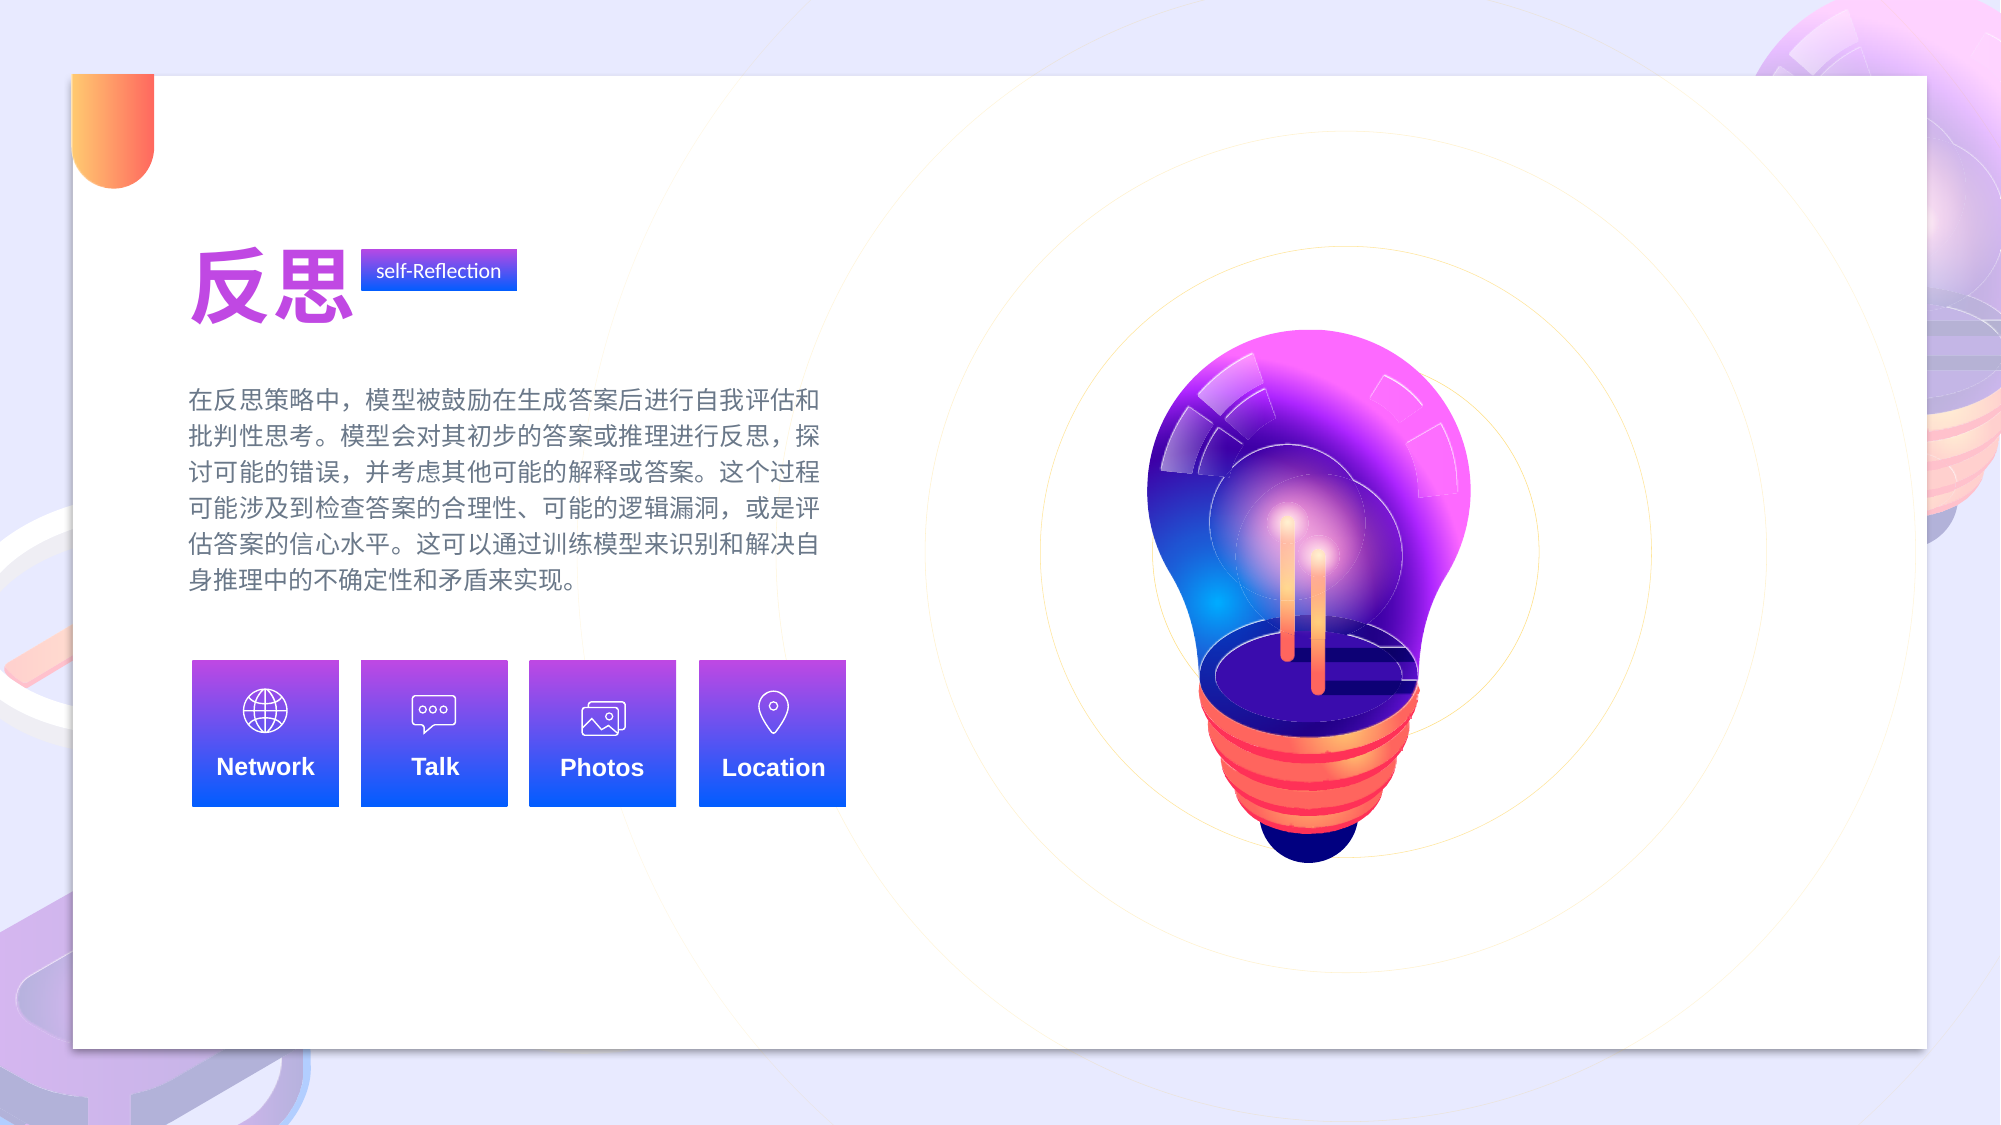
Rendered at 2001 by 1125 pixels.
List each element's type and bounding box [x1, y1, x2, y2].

text_box [581, 701, 626, 736]
text_box [411, 694, 457, 735]
picture [1146, 329, 1472, 863]
text_box [758, 690, 789, 735]
text_box [0, 0, 577, 1125]
text_box [577, 0, 2000, 1125]
